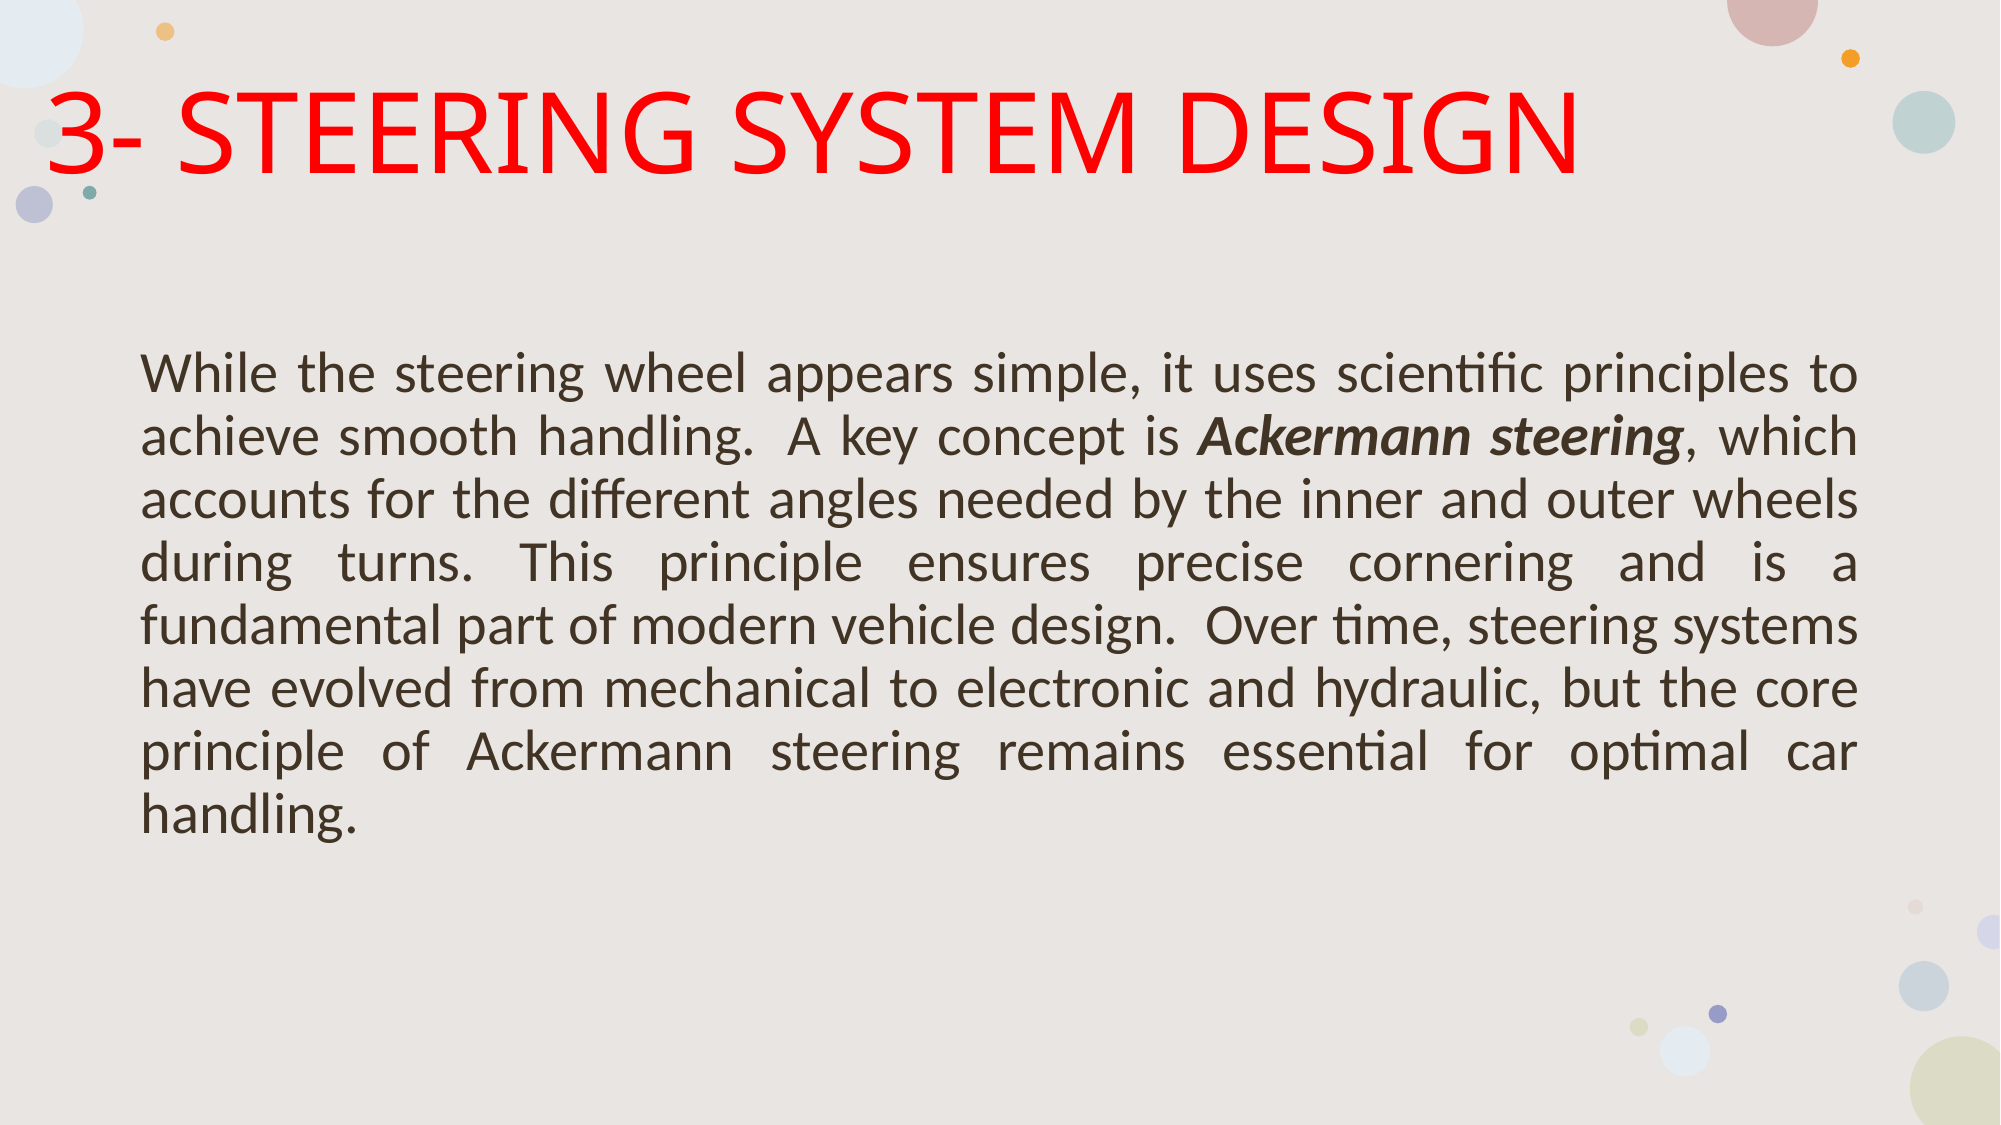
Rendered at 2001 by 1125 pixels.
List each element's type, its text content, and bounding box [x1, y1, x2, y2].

list While the steering wheel appears simple, it uses scientific principles to achieve smooth handling. A key concept is Ackermann steering, which accounts for the different angles needed by the inner and outer wheels during turns. This principle ensures precise cornering and is a fundamental part of modern vehicle design. Over time, steering systems have evolved from mechanical to electronic and hydraulic, but the core principle of Ackermann steering remains essential for optimal car handling. [125, 334, 1875, 868]
title 3- STEERING SYSTEM DESIGN [30, 28, 1780, 246]
